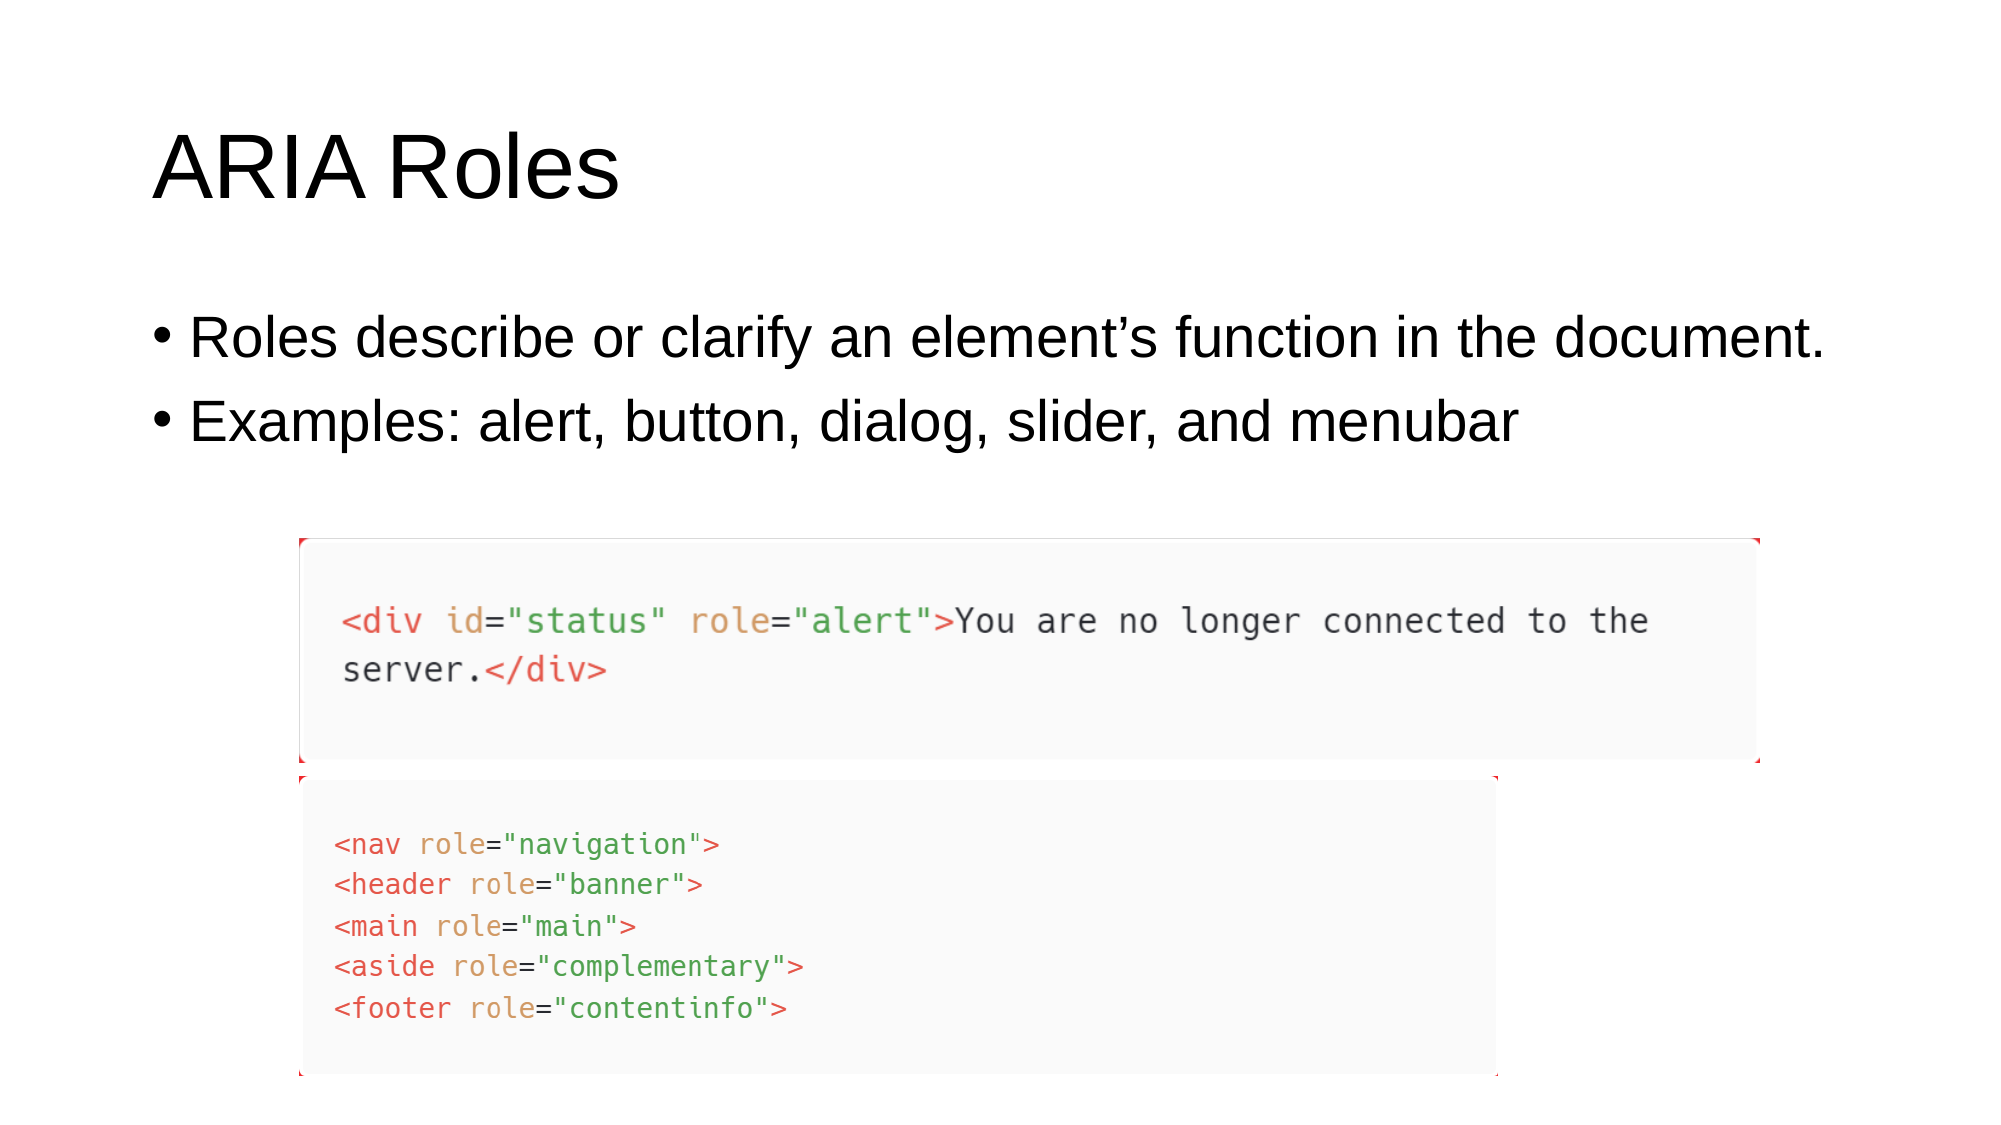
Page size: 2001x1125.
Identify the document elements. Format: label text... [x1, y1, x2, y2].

title ARIA Roles [137, 59, 1863, 278]
picture [297, 775, 1498, 1077]
list Roles describe or clarify an element’s function in the document. Examples: alert, button, dialog, slider, and menubar [137, 299, 1863, 538]
picture [297, 536, 1760, 764]
